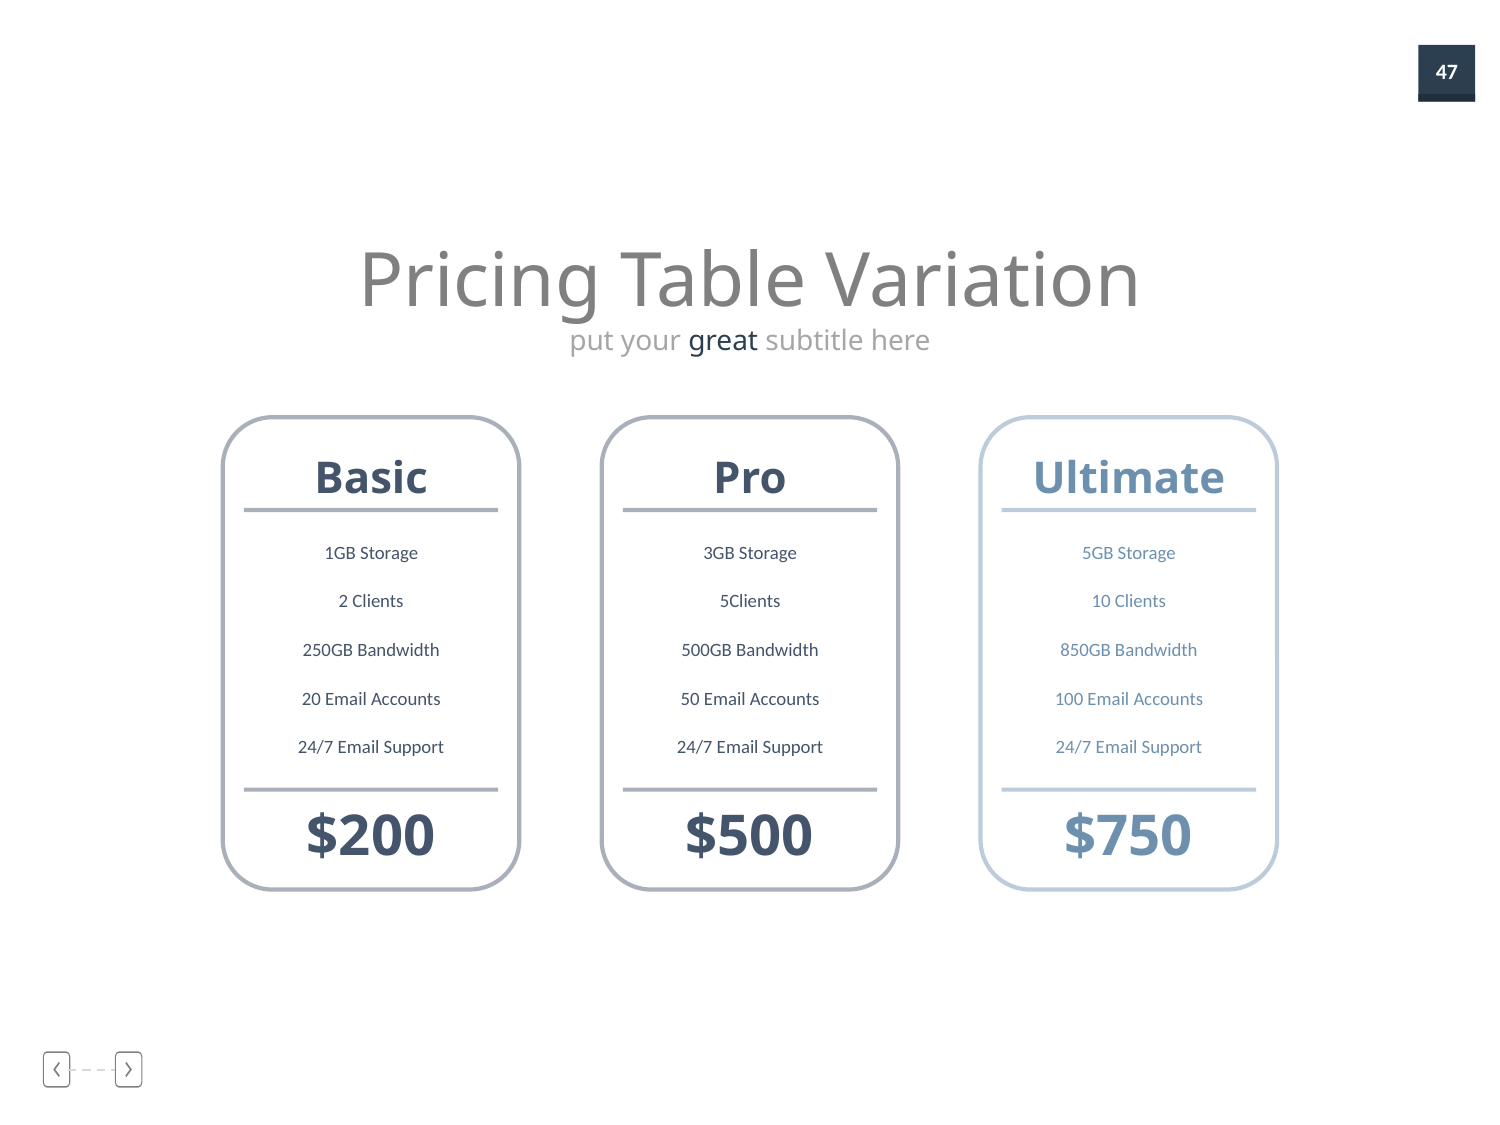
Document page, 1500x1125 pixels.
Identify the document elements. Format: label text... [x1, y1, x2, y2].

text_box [222, 417, 520, 890]
text_box Pricing Table Variation [343, 224, 1157, 330]
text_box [980, 417, 1278, 890]
text_box put your great subtitle here [554, 330, 946, 364]
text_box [601, 417, 899, 890]
